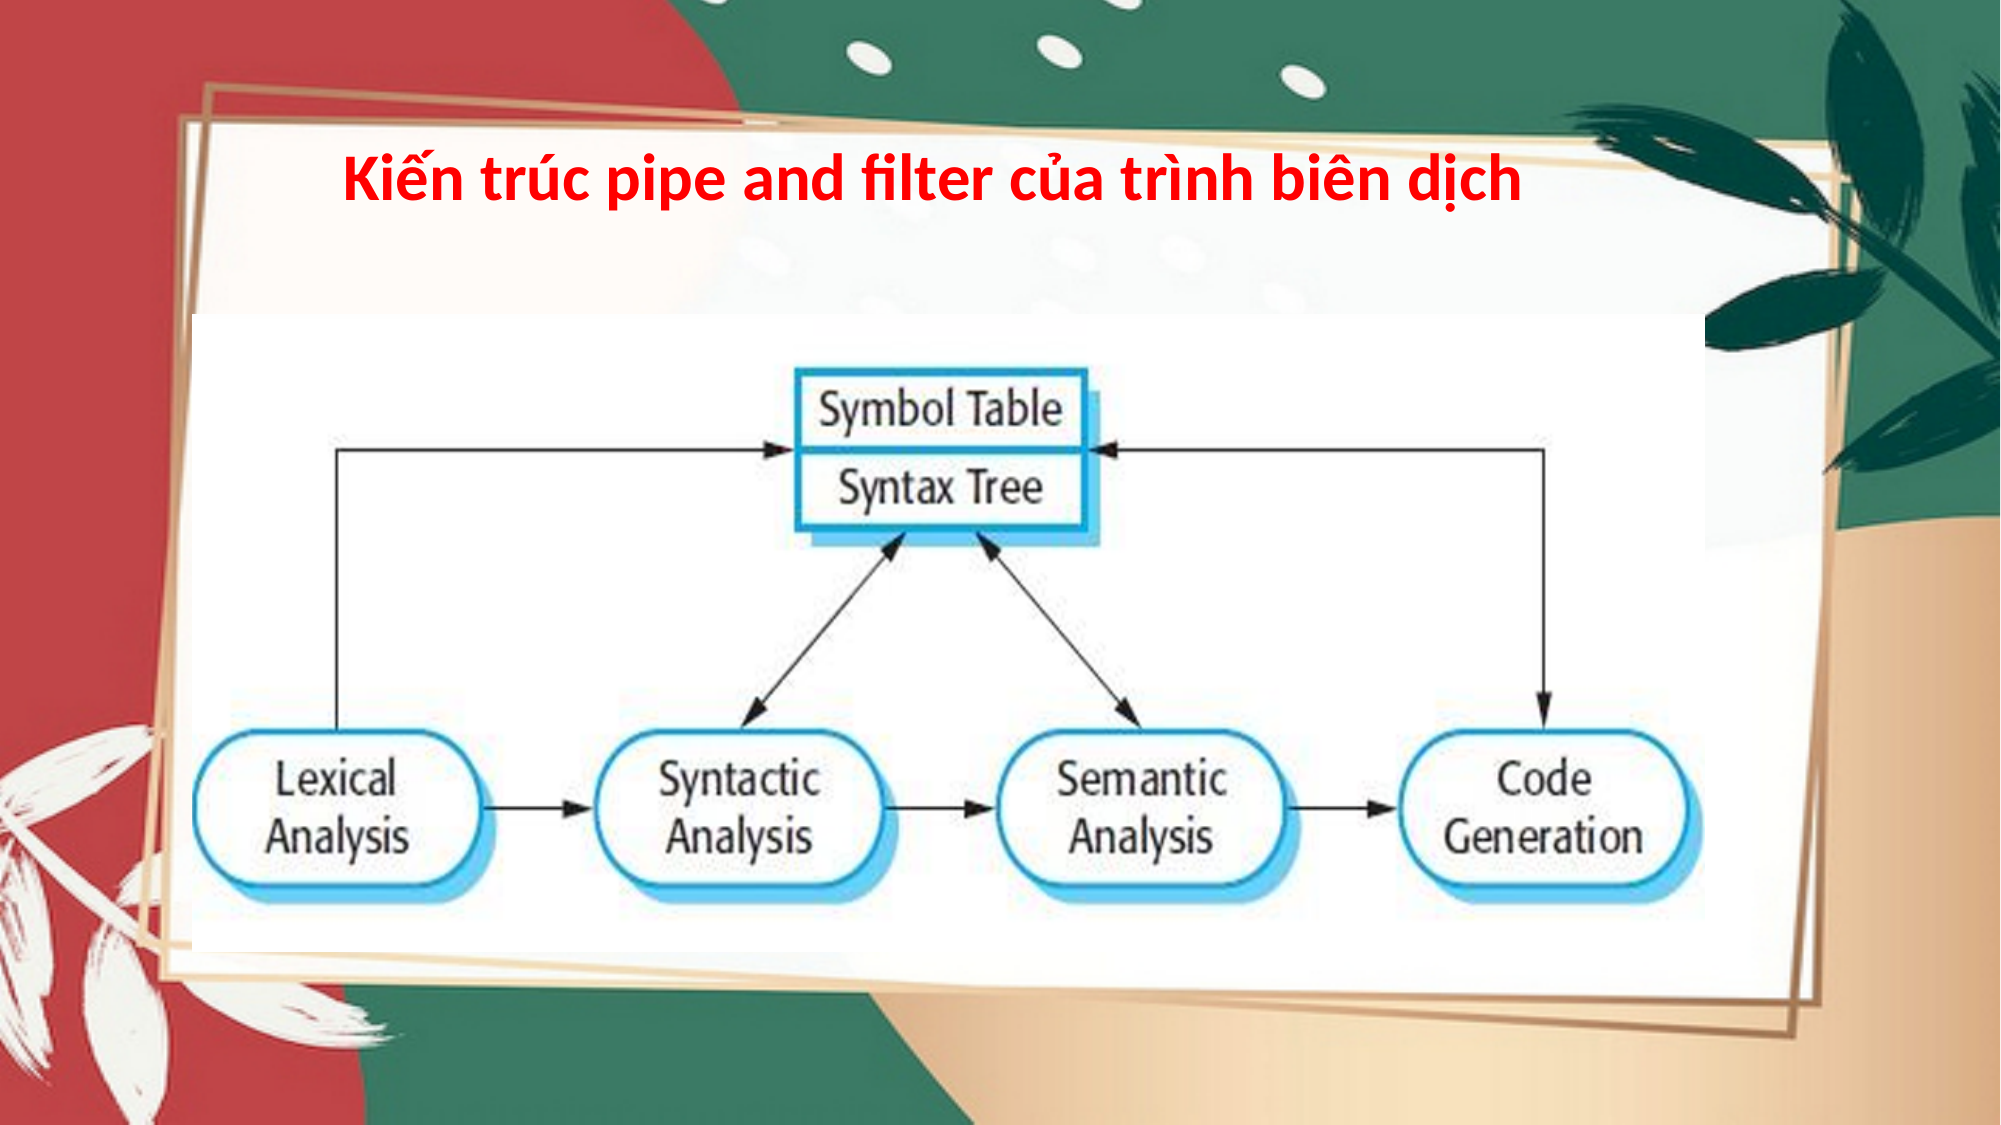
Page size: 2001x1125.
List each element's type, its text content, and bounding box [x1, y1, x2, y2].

picture [0, 0, 2001, 1125]
text_box Kiến trúc pipe and filter của trình biên dịch [328, 125, 1540, 221]
